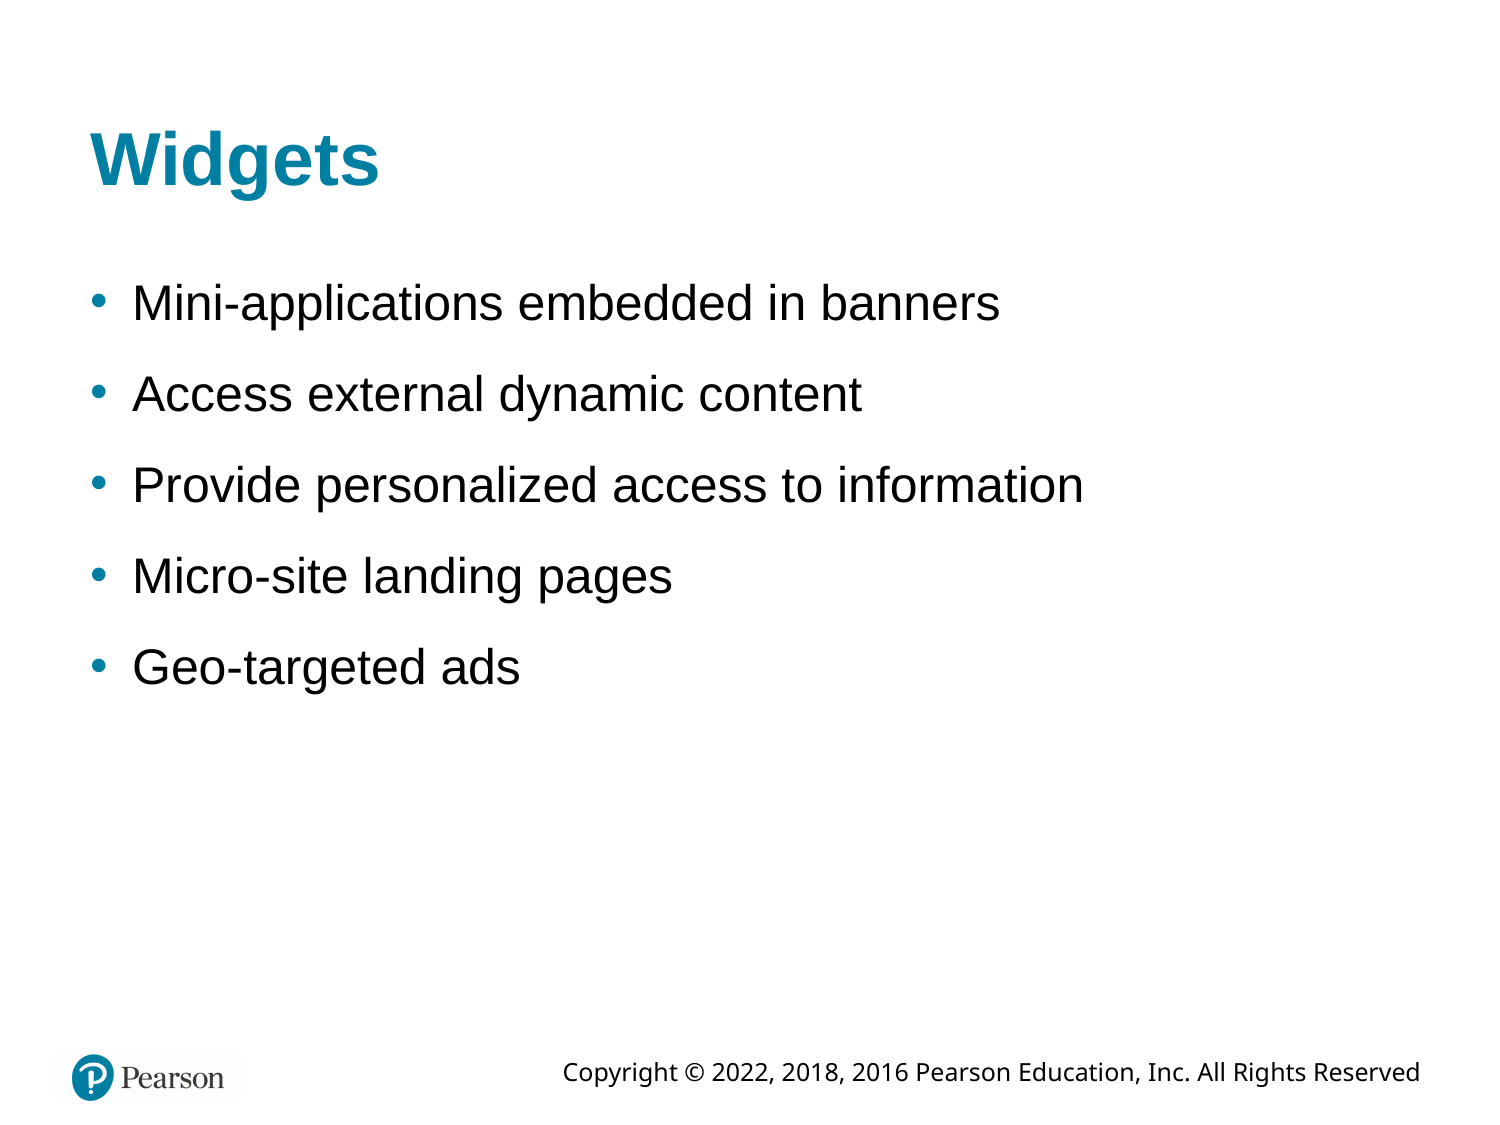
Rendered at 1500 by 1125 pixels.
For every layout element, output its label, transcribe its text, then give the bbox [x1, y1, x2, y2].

picture [51, 1053, 245, 1102]
list Mini-applications embedded in banners Access external dynamic content Provide personalized access to information Micro-site landing pages Geo-targeted ads [75, 255, 1426, 1021]
title Widgets [75, 35, 1425, 216]
